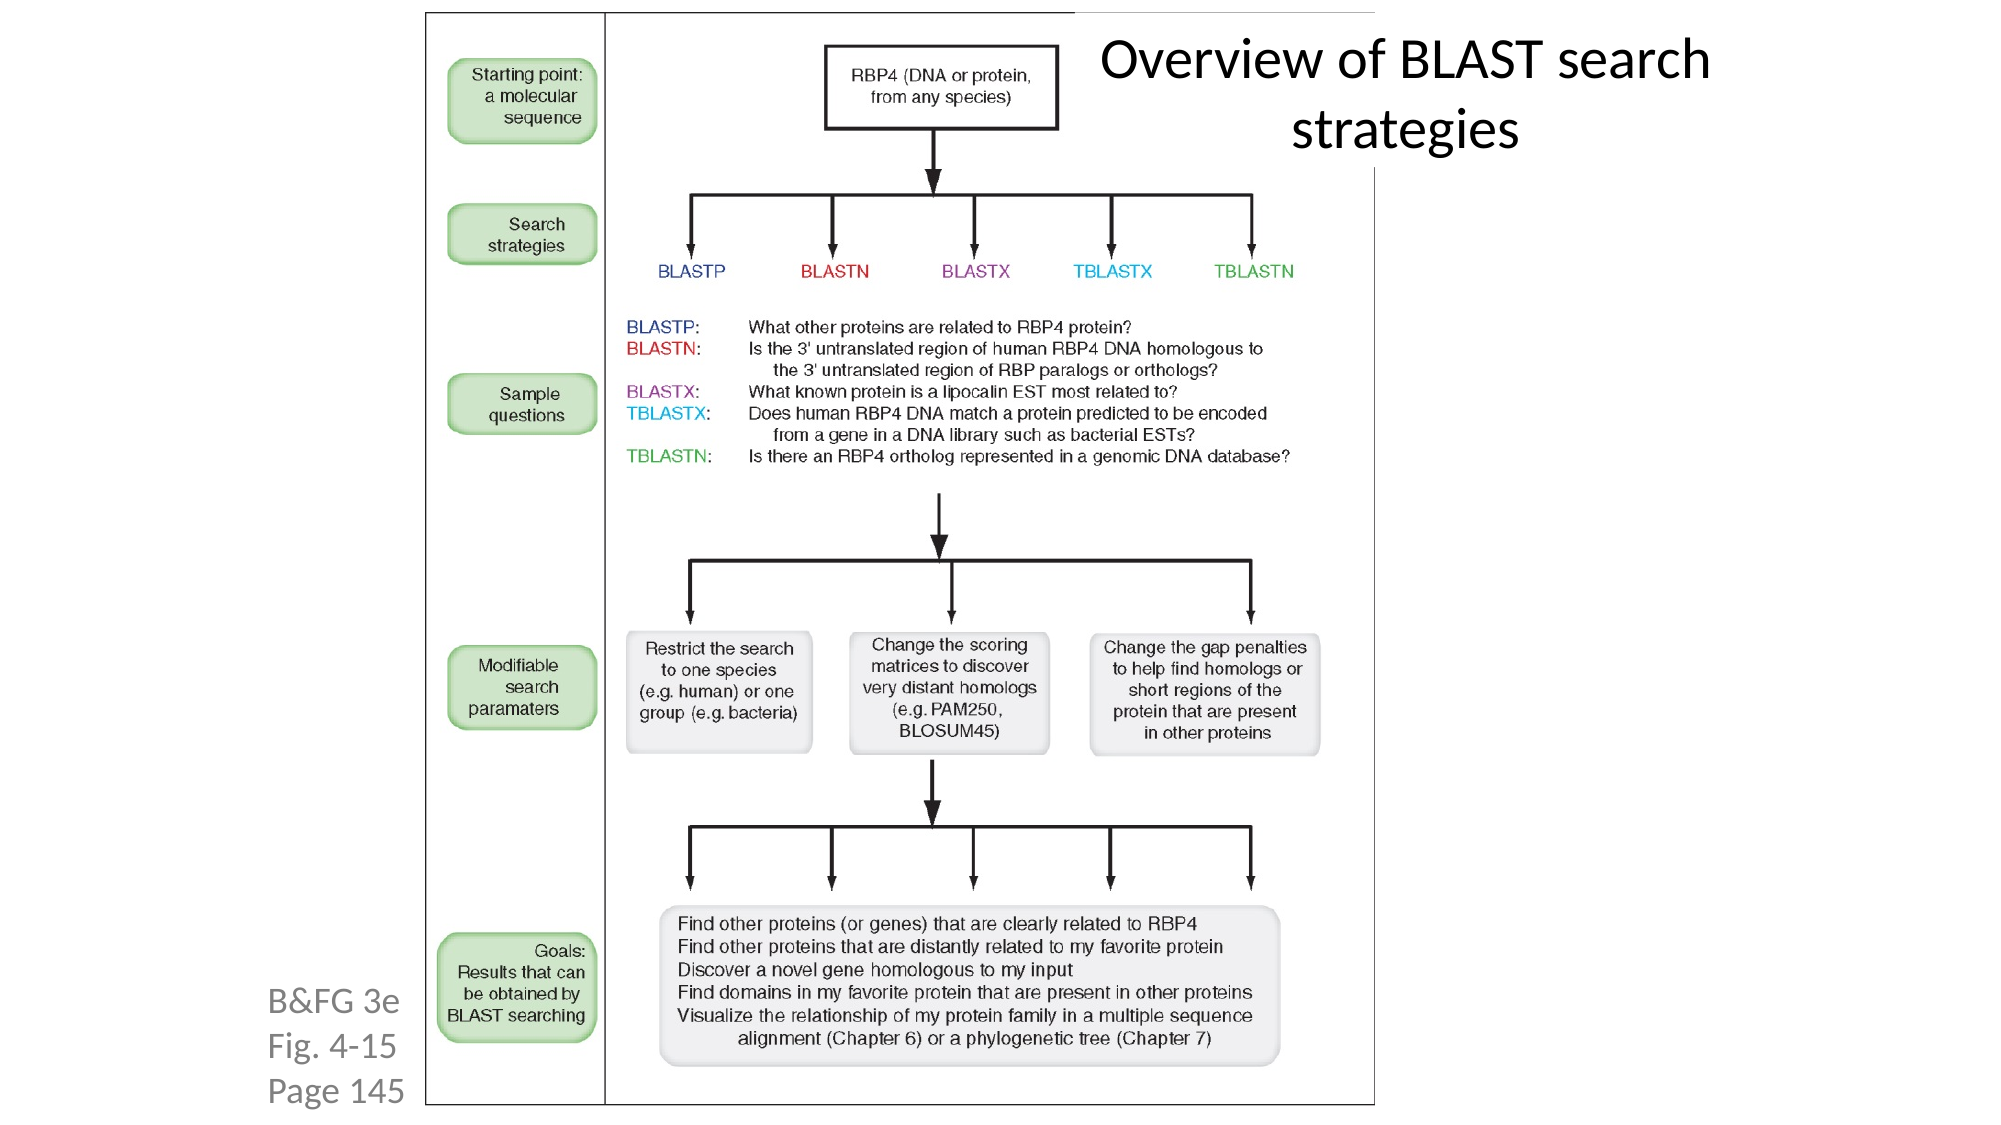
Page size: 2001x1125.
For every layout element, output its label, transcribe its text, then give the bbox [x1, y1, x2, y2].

text_box B&FG 3e Fig. 4-15 Page 145 [252, 968, 421, 1119]
text_box Overview of BLAST search strategies [1376, 12, 1738, 168]
picture [424, 12, 1376, 1112]
